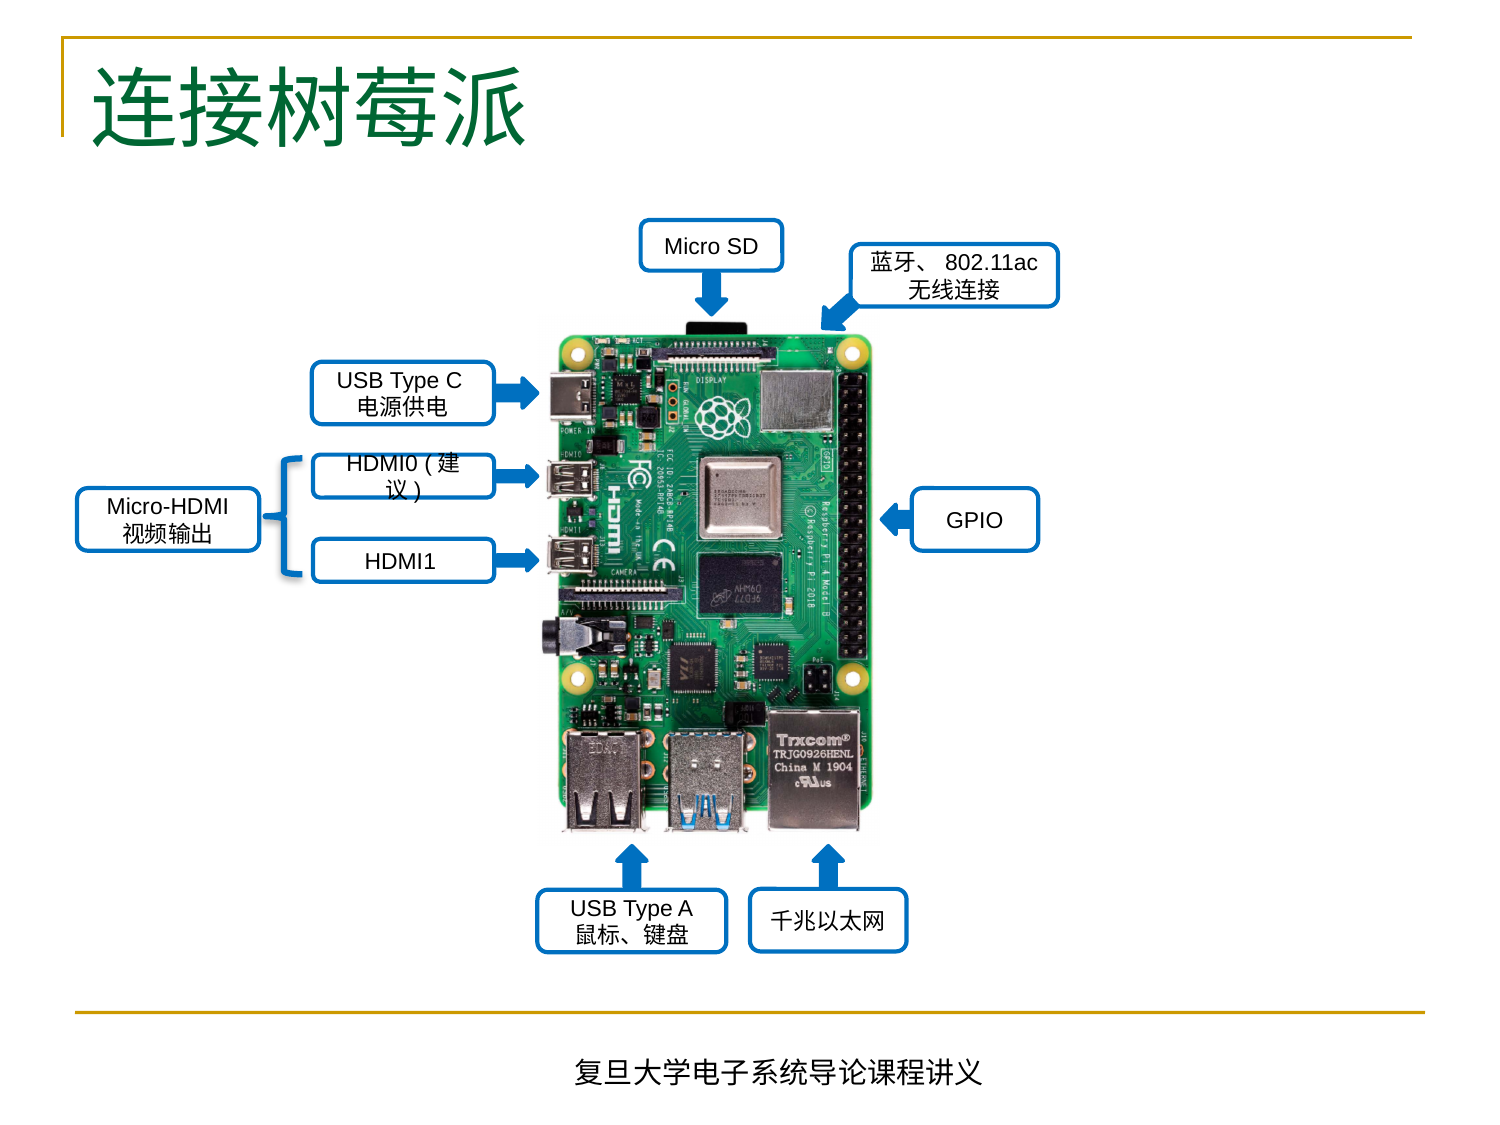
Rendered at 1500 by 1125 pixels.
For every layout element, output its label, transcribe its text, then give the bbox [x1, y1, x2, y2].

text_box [640, 219, 783, 315]
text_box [537, 845, 727, 953]
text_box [393, 279, 457, 506]
text_box [262, 455, 303, 578]
picture [442, 315, 975, 846]
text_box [884, 154, 981, 392]
text_box Micro-HDMI 视频输出 [74, 485, 262, 553]
title 连接树莓派 [75, 45, 1425, 185]
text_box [749, 845, 907, 952]
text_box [928, 440, 992, 598]
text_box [403, 363, 447, 447]
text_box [403, 447, 447, 673]
